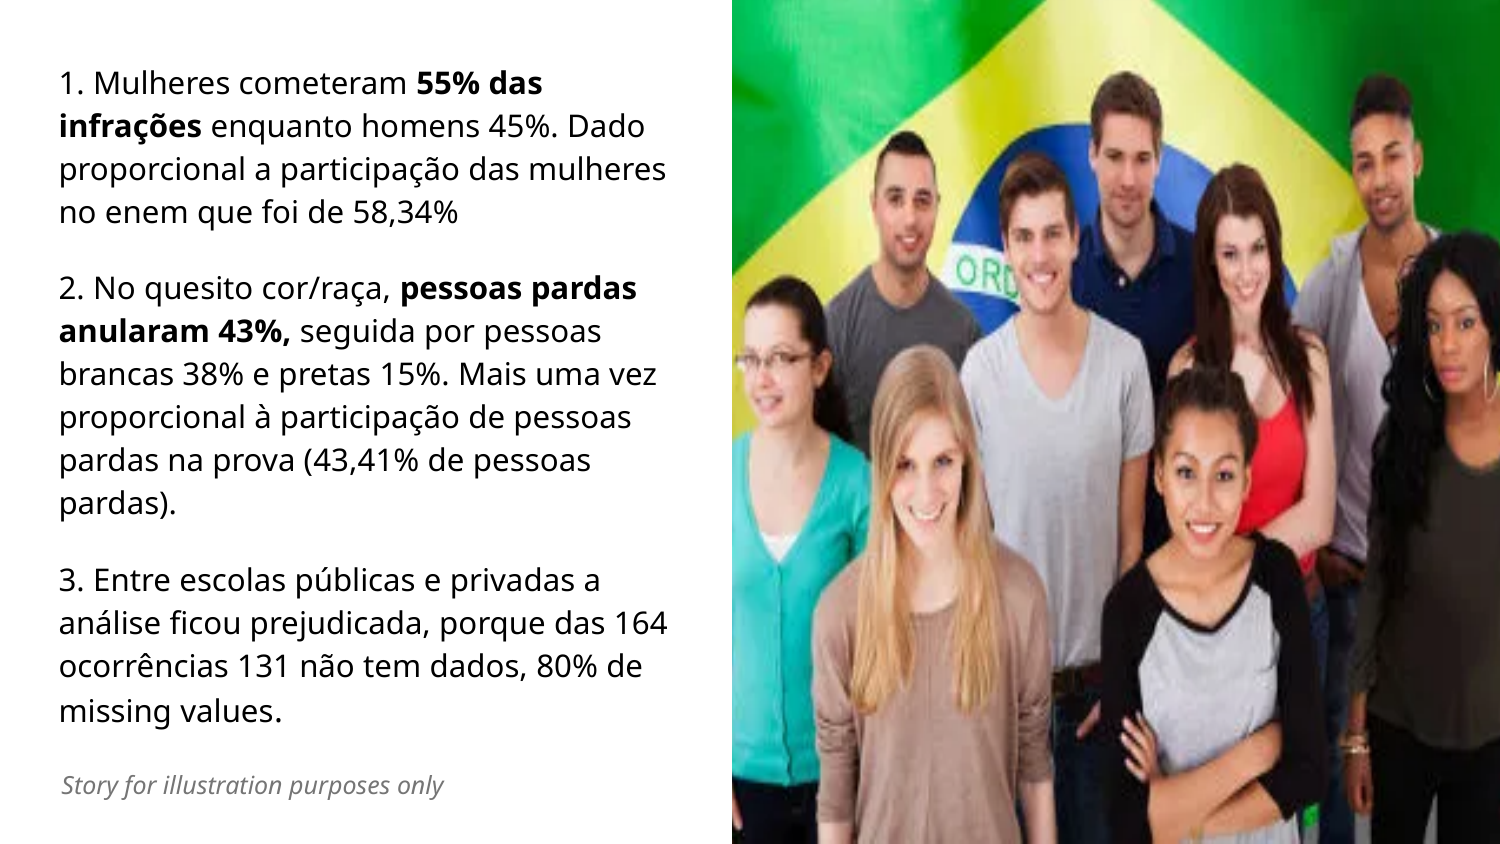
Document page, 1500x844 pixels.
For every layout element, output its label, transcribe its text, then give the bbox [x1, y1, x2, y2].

subtitle 1. Mulheres cometeram 55% das infrações enquanto homens 45%. Dado proporcional a participação das mulheres no enem que foi de 58,34% 2. No quesito cor/raça, pessoas pardas anularam 43%, seguida por pessoas brancas 38% e pretas 15%. Mais uma vez proporcional à participação de pessoas pardas na prova (43,41% de pessoas pardas). 3. Entre escolas públicas e privadas a análise ficou prejudicada, porque das 164 ocorrências 131 não tem dados, 80% de missing values. [43, 42, 708, 806]
text_box Story for illustration purposes only [46, 763, 726, 806]
picture [731, 0, 1500, 844]
